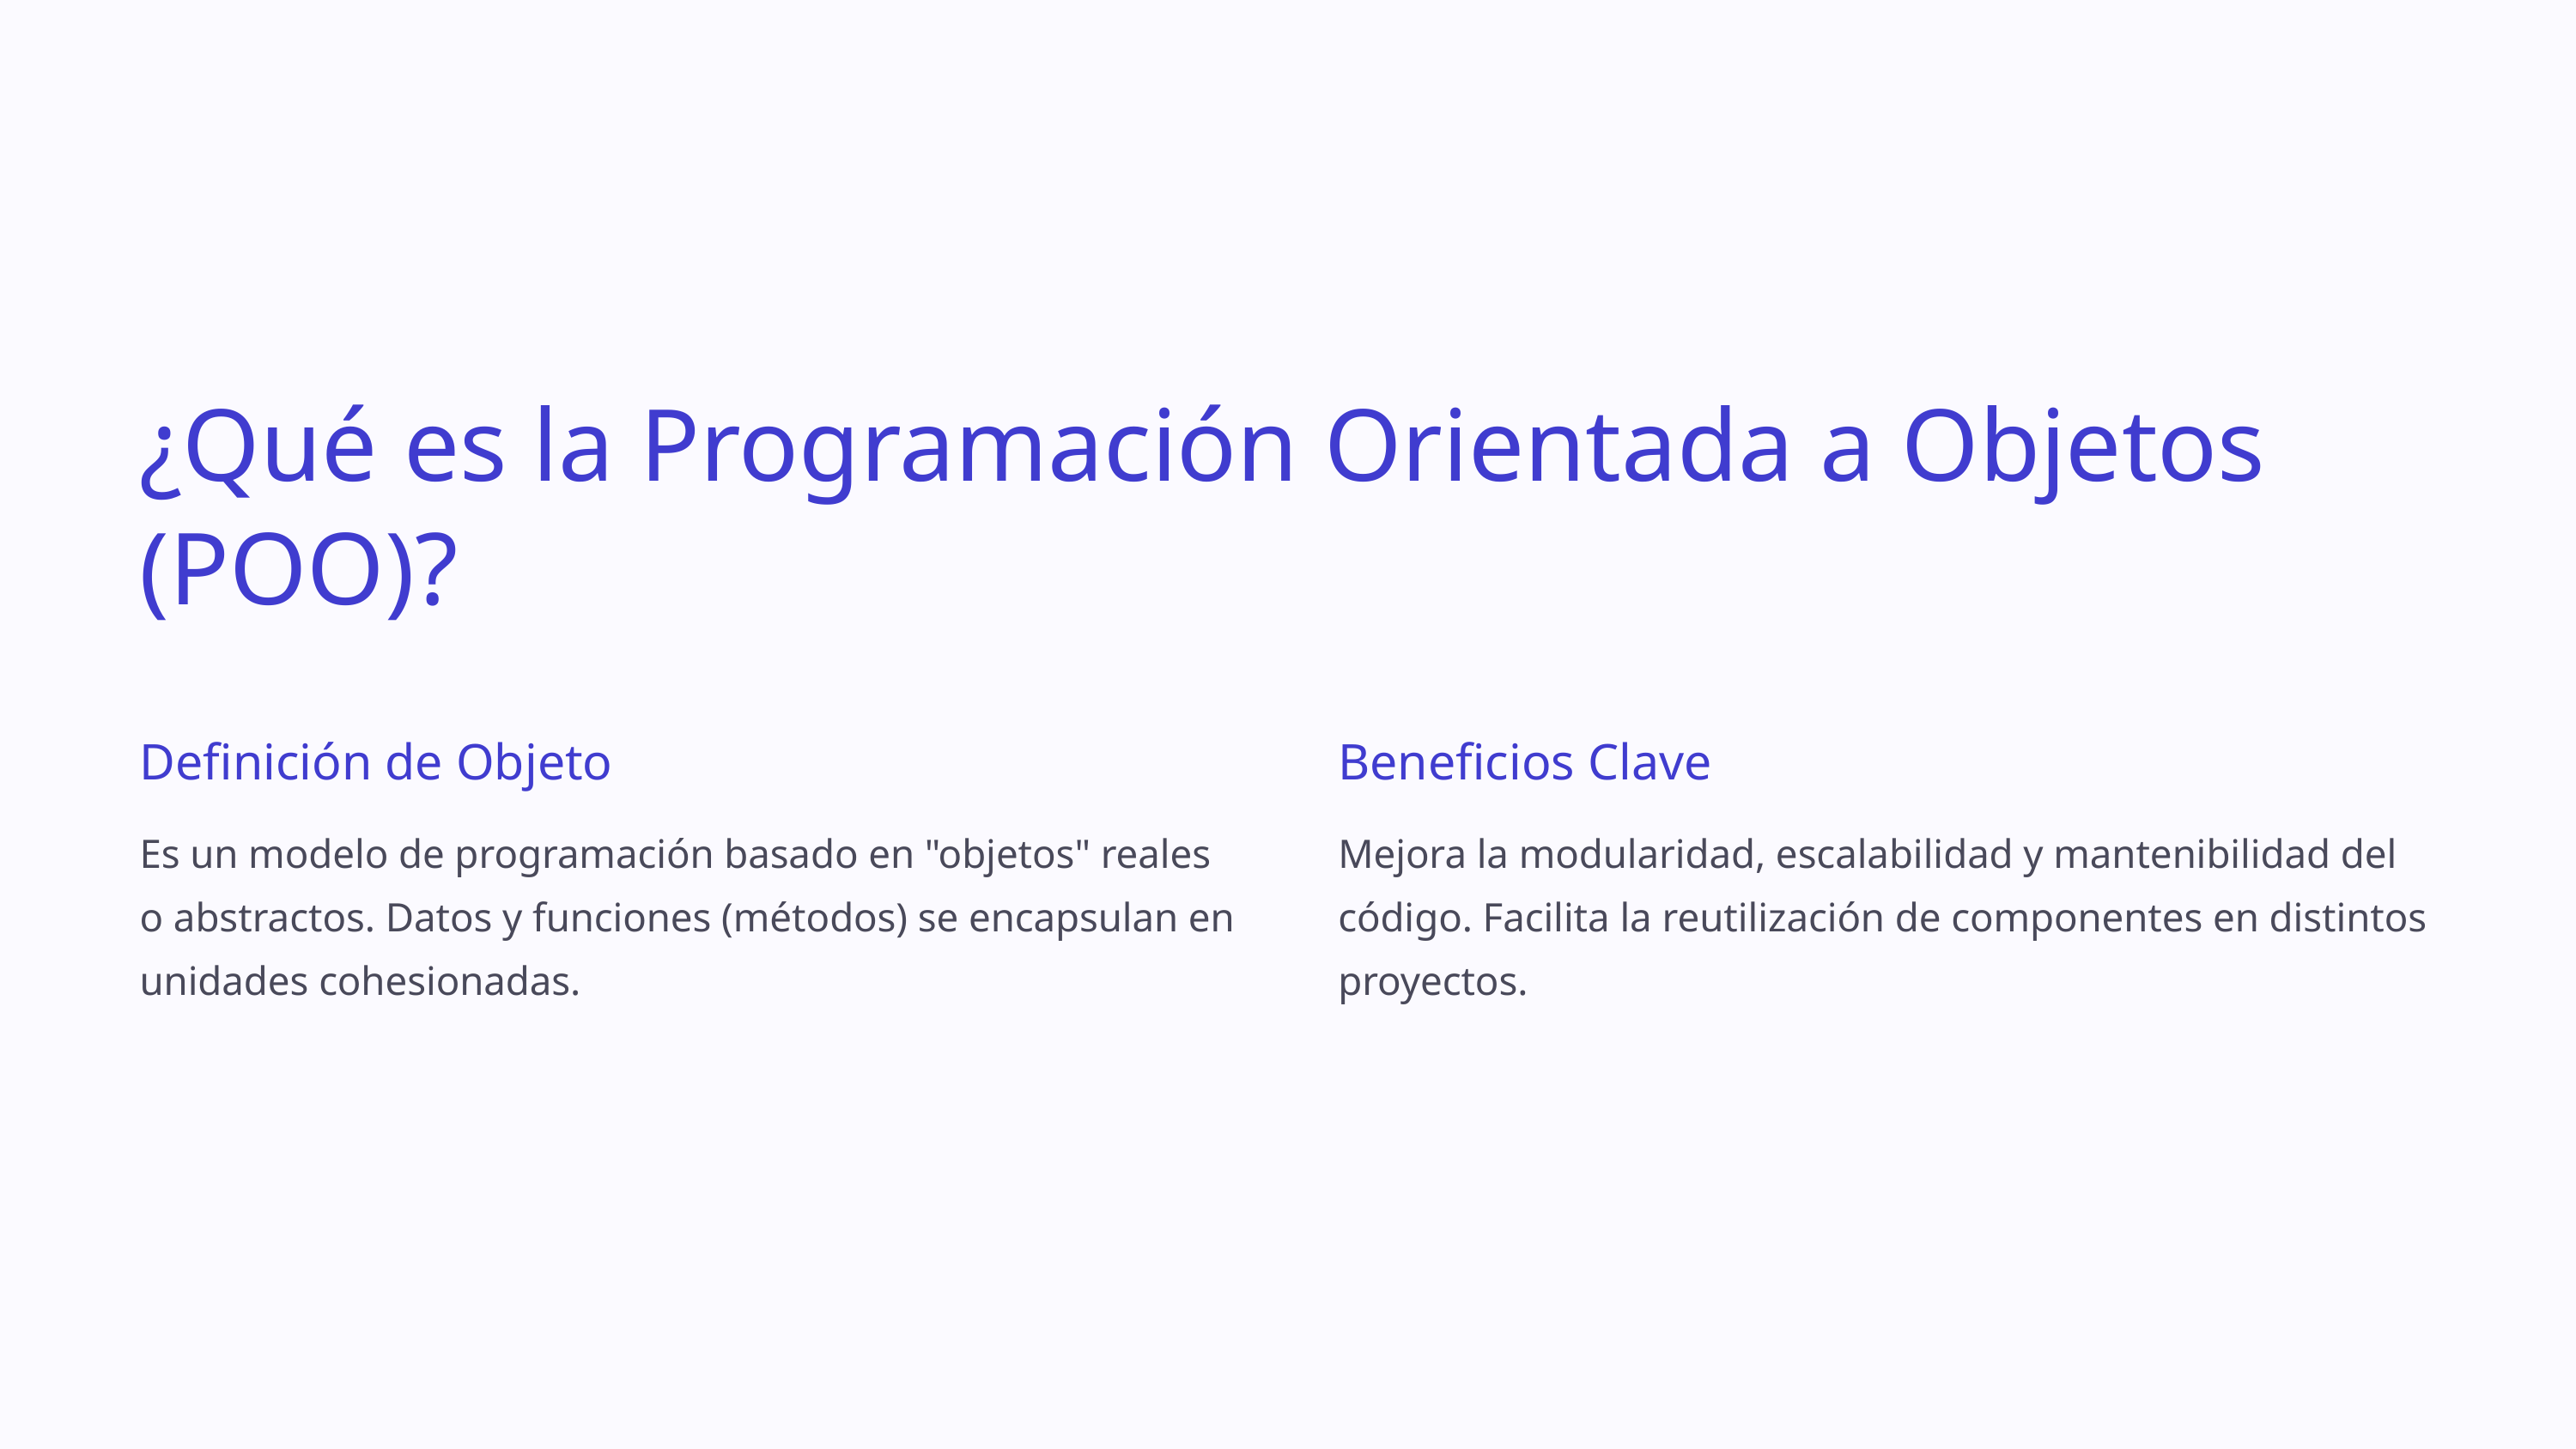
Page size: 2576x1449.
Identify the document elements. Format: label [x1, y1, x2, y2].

text_box [0, 0, 2576, 1449]
